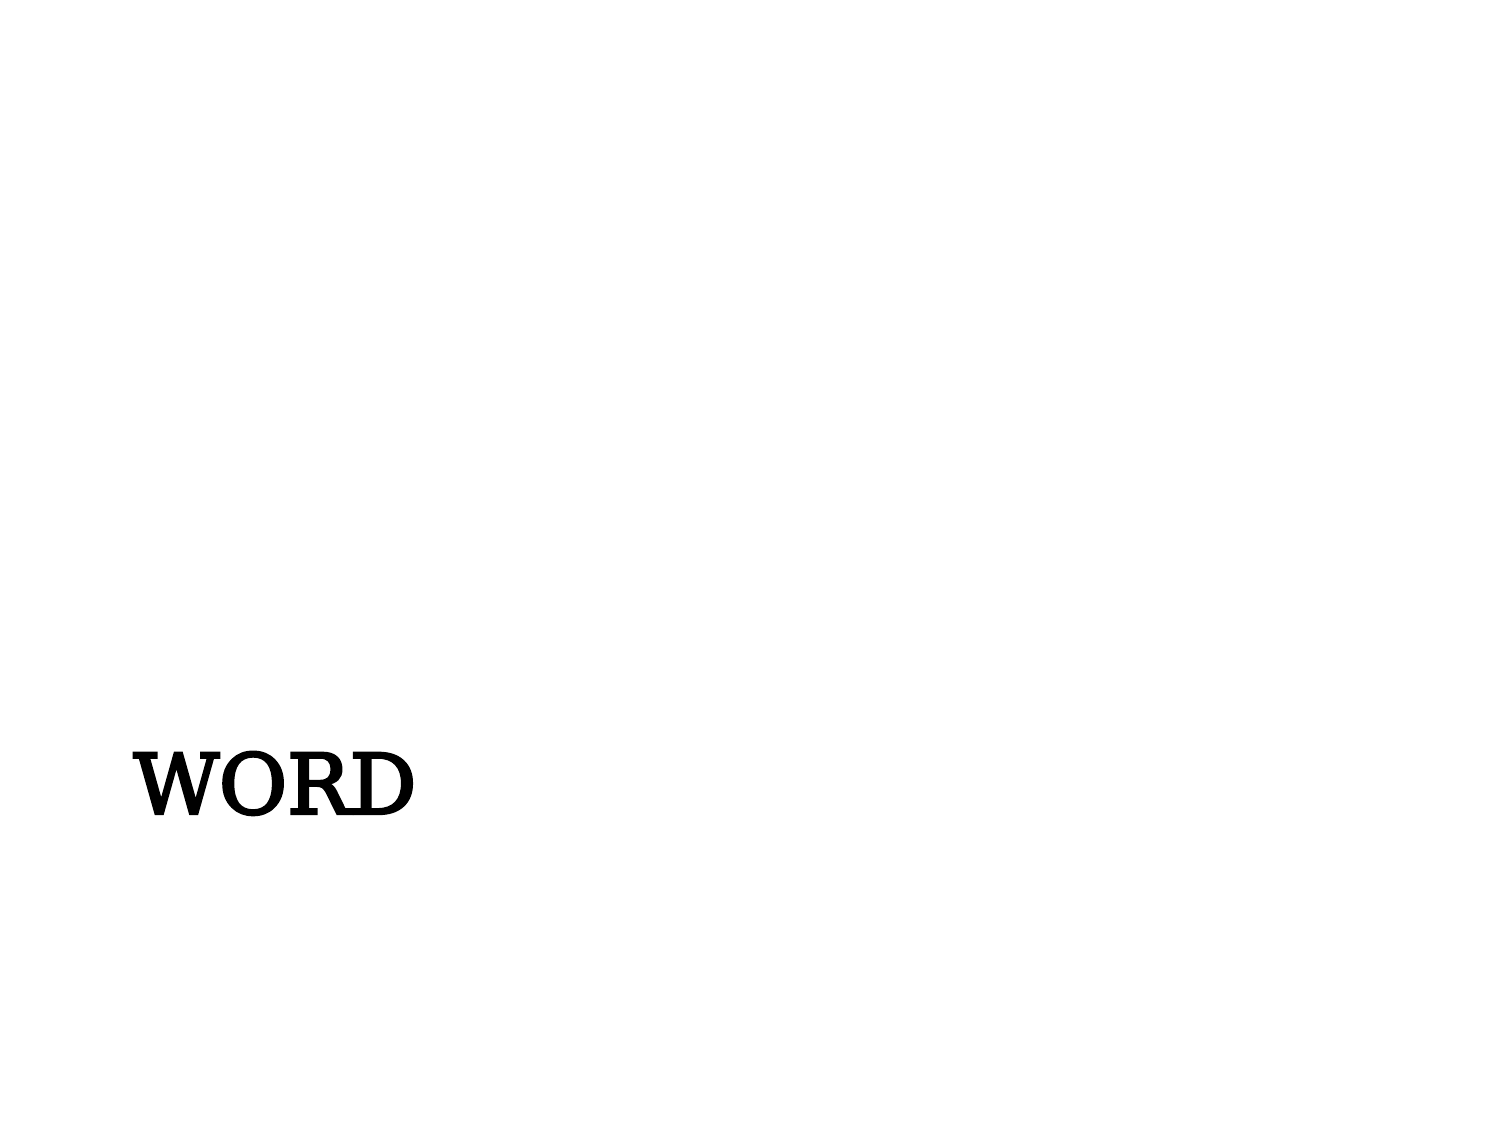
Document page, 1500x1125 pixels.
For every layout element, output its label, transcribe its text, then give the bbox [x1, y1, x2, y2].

title word [118, 722, 1394, 947]
